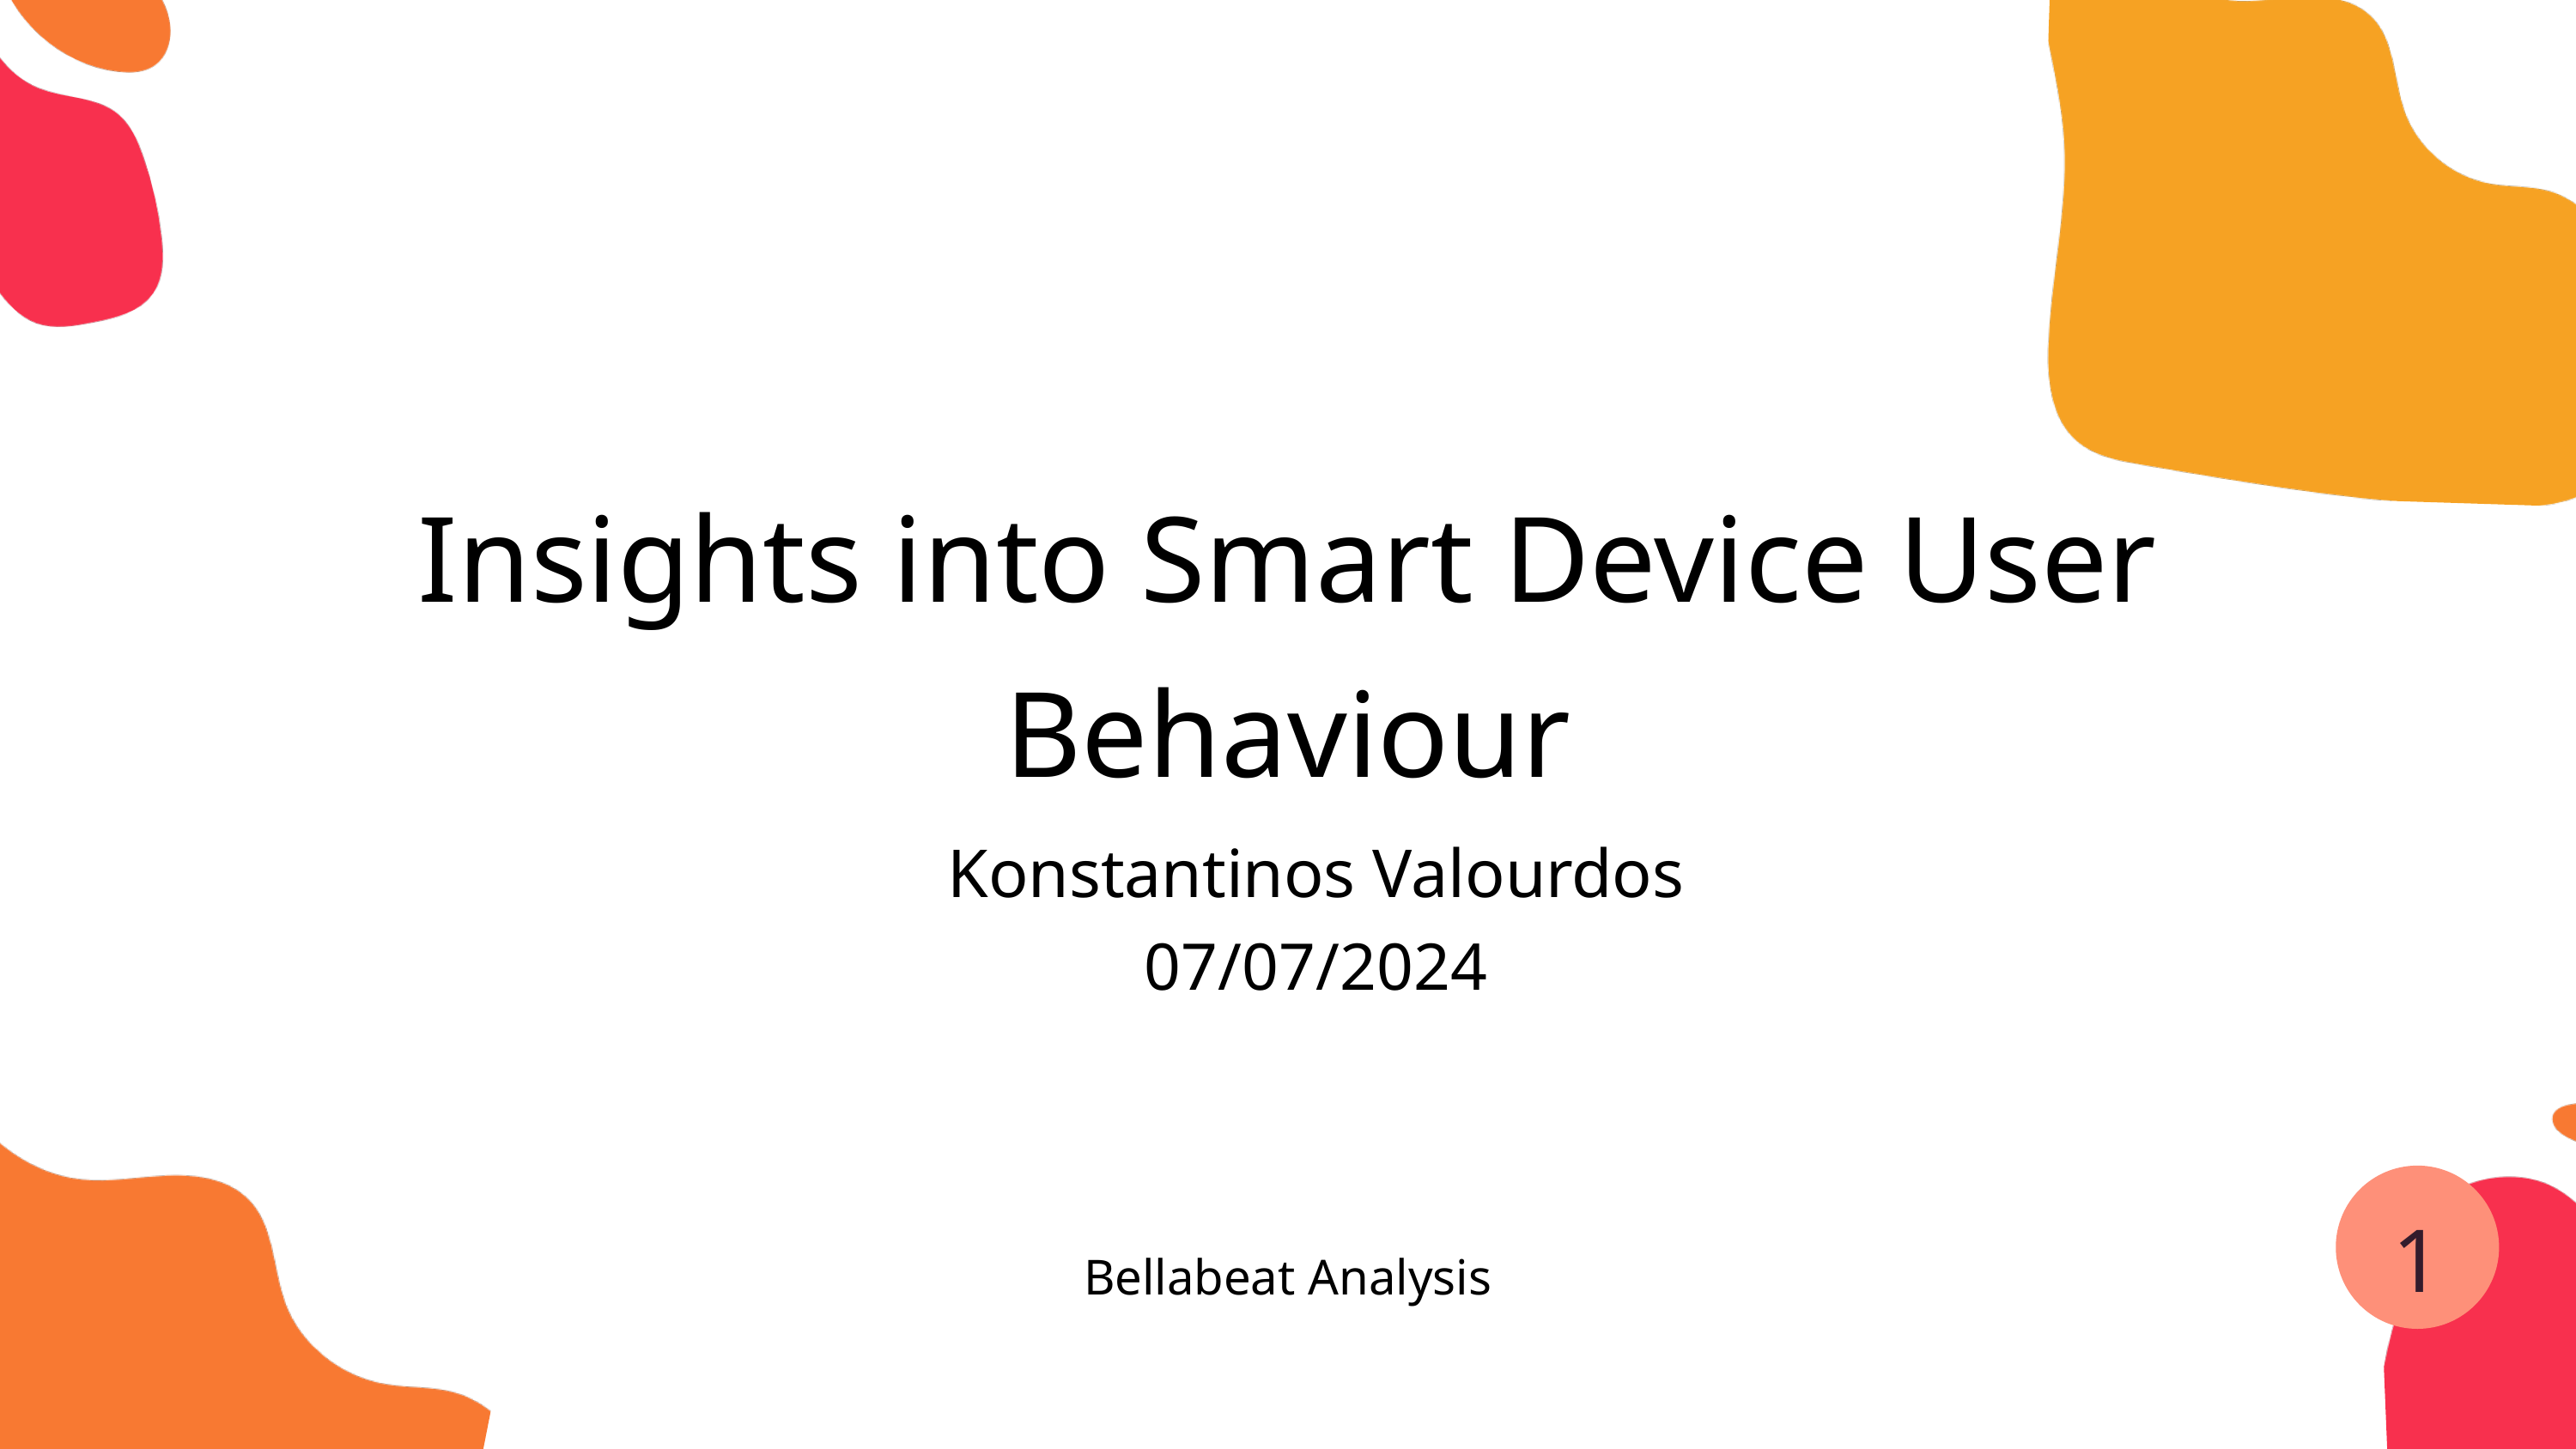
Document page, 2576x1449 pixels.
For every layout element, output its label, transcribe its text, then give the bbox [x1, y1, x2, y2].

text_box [2333, 1165, 2502, 1330]
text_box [359, 450, 2217, 999]
text_box [0, 0, 172, 330]
text_box Bellabeat Analysis [1060, 1236, 1516, 1373]
text_box [2035, 0, 2576, 507]
text_box [2372, 1100, 2576, 1449]
text_box [0, 960, 558, 1449]
